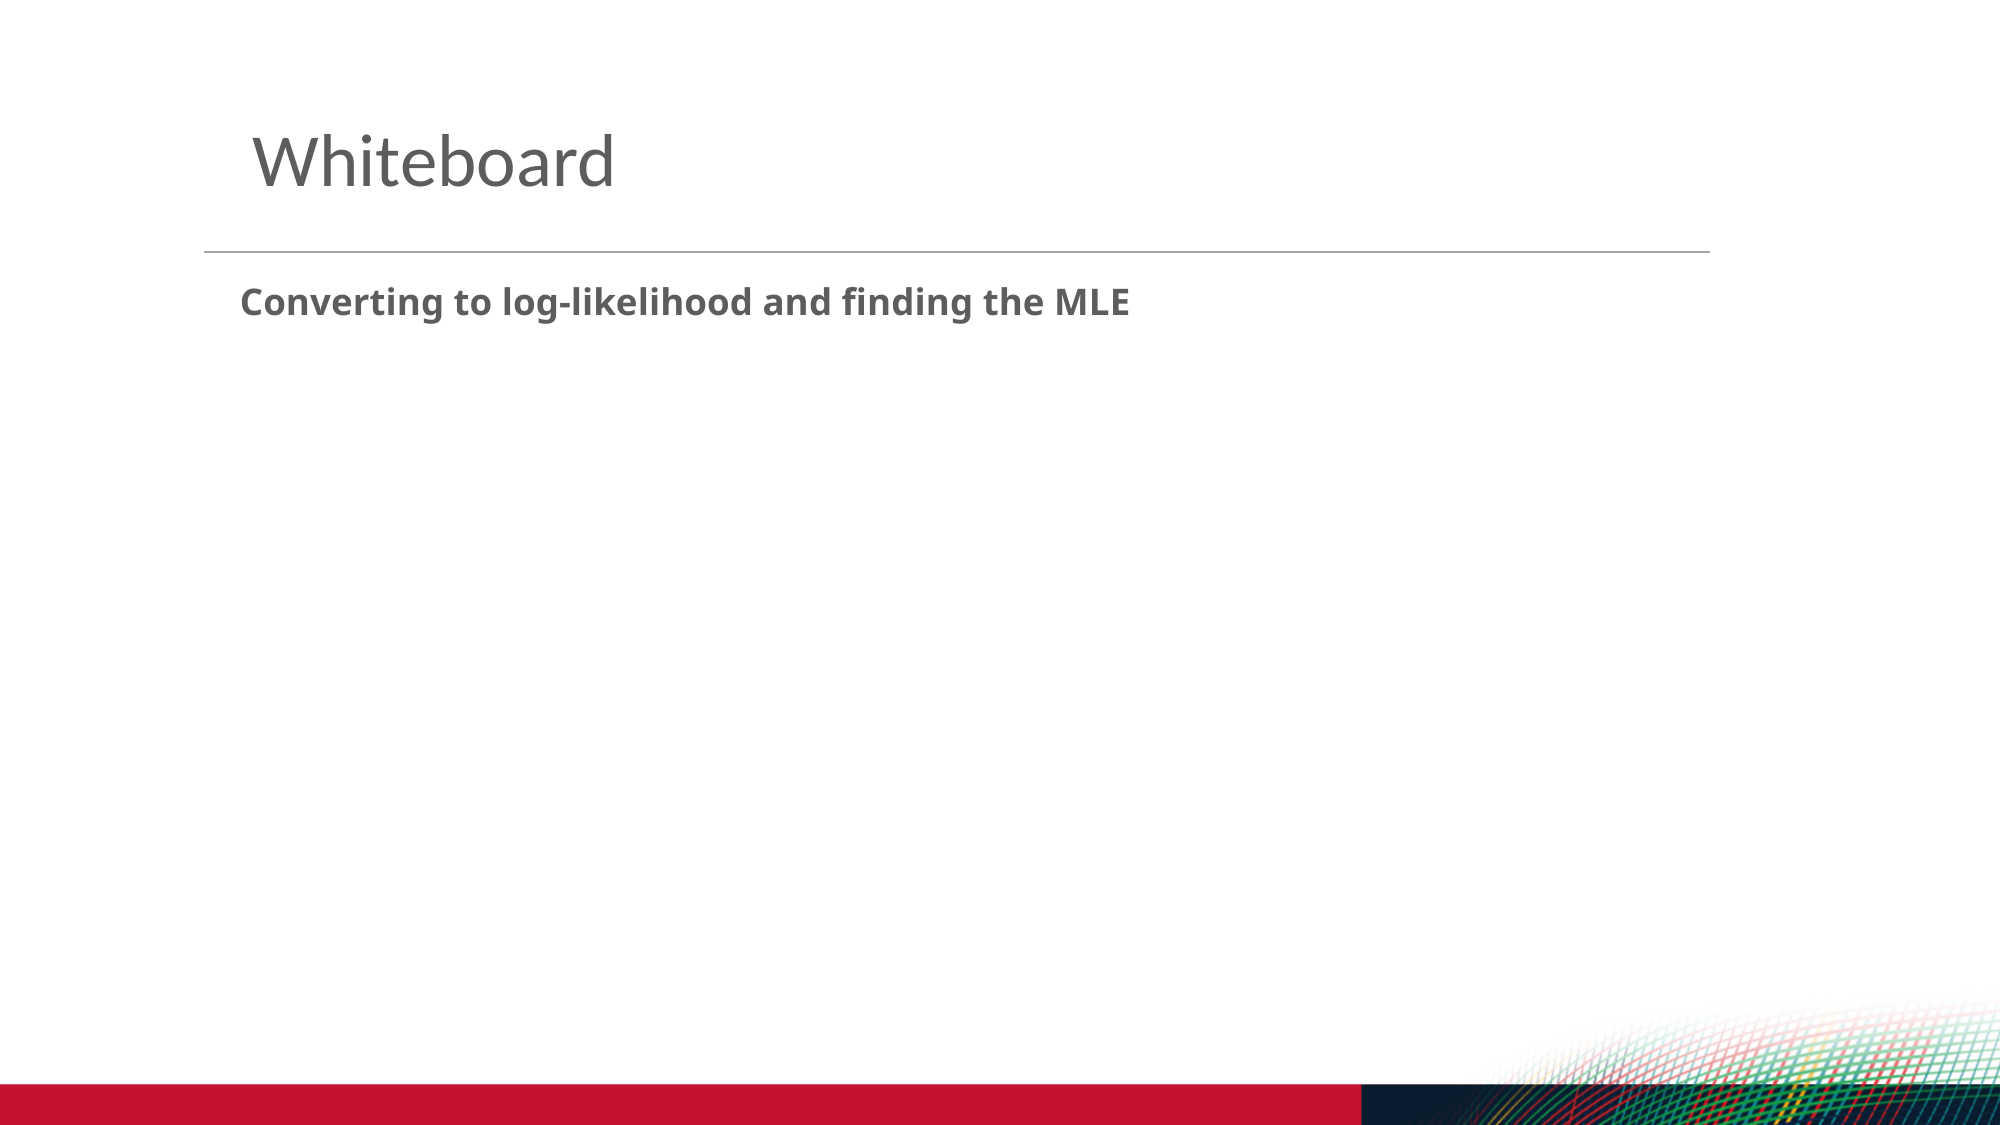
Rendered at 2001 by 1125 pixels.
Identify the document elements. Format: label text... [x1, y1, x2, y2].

list Converting to log-likelihood and finding the MLE [204, 268, 1710, 334]
picture [0, 958, 2000, 1125]
list Whiteboard [204, 113, 1170, 220]
